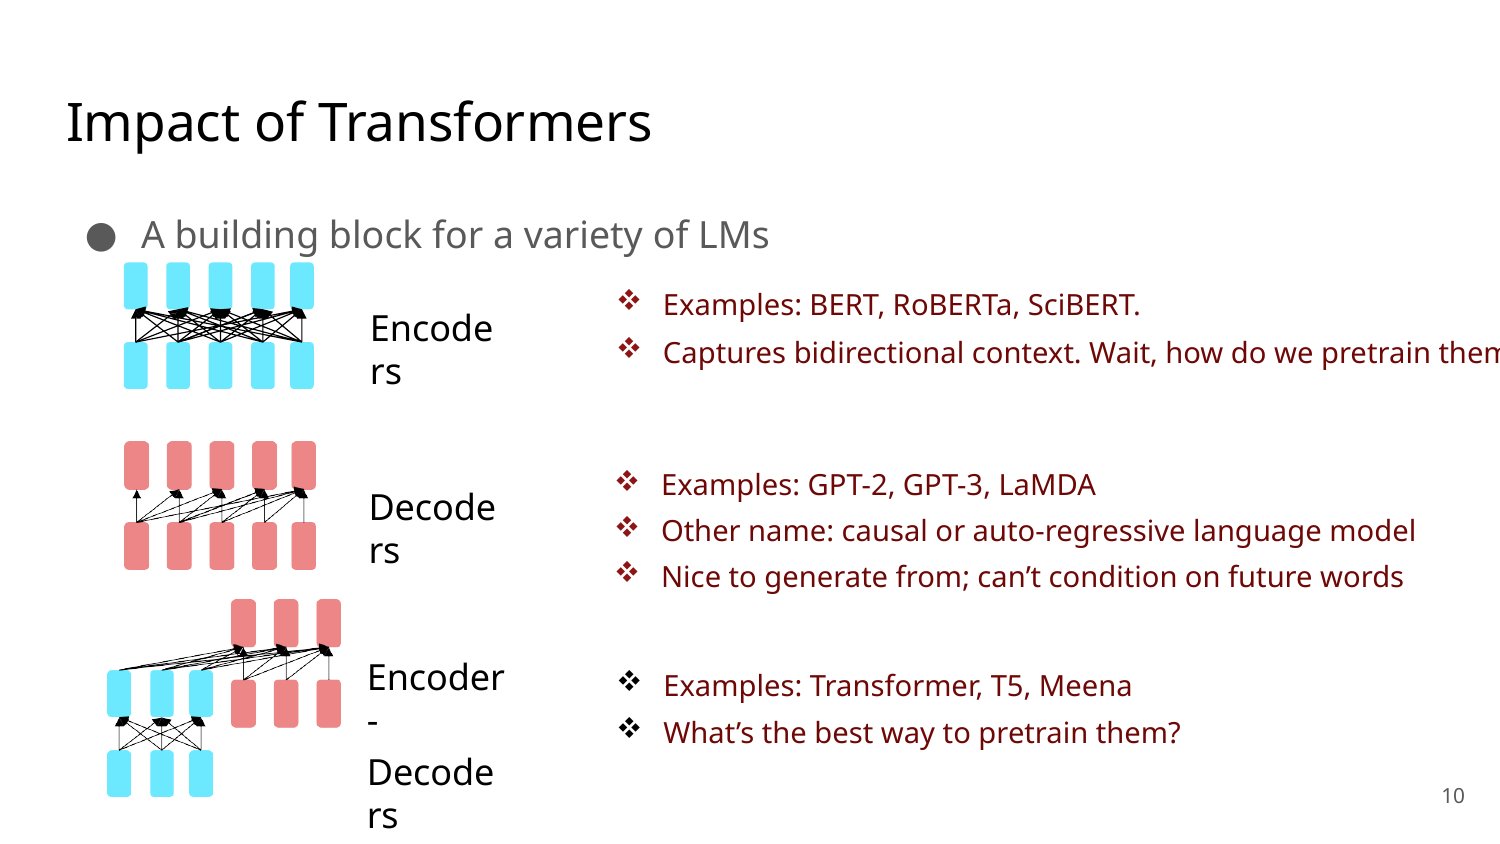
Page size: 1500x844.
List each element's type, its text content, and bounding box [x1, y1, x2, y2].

text_box Examples: BERT, RoBERTa, SciBERT. Captures bidirectional context. Wait, how do we pretrain them? [613, 273, 1500, 369]
text_box Decoders [366, 482, 510, 571]
text_box Encoder- Decoders [365, 654, 509, 836]
title Impact of Transformers [51, 72, 1449, 167]
text_box Encoders [368, 304, 508, 392]
slide_number 10 [1389, 764, 1480, 830]
picture [107, 599, 341, 798]
picture [124, 441, 317, 570]
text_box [123, 262, 315, 390]
text_box Examples: Transformer, T5, Meena What’s the best way to pretrain them? [614, 645, 1432, 749]
text_box Examples: GPT-2, GPT-3, LaMDA Other name: causal or auto-regressive language model Nice to generate from; can’t condition on future words [612, 453, 1500, 594]
list A building block for a variety of LMs [51, 189, 1449, 750]
